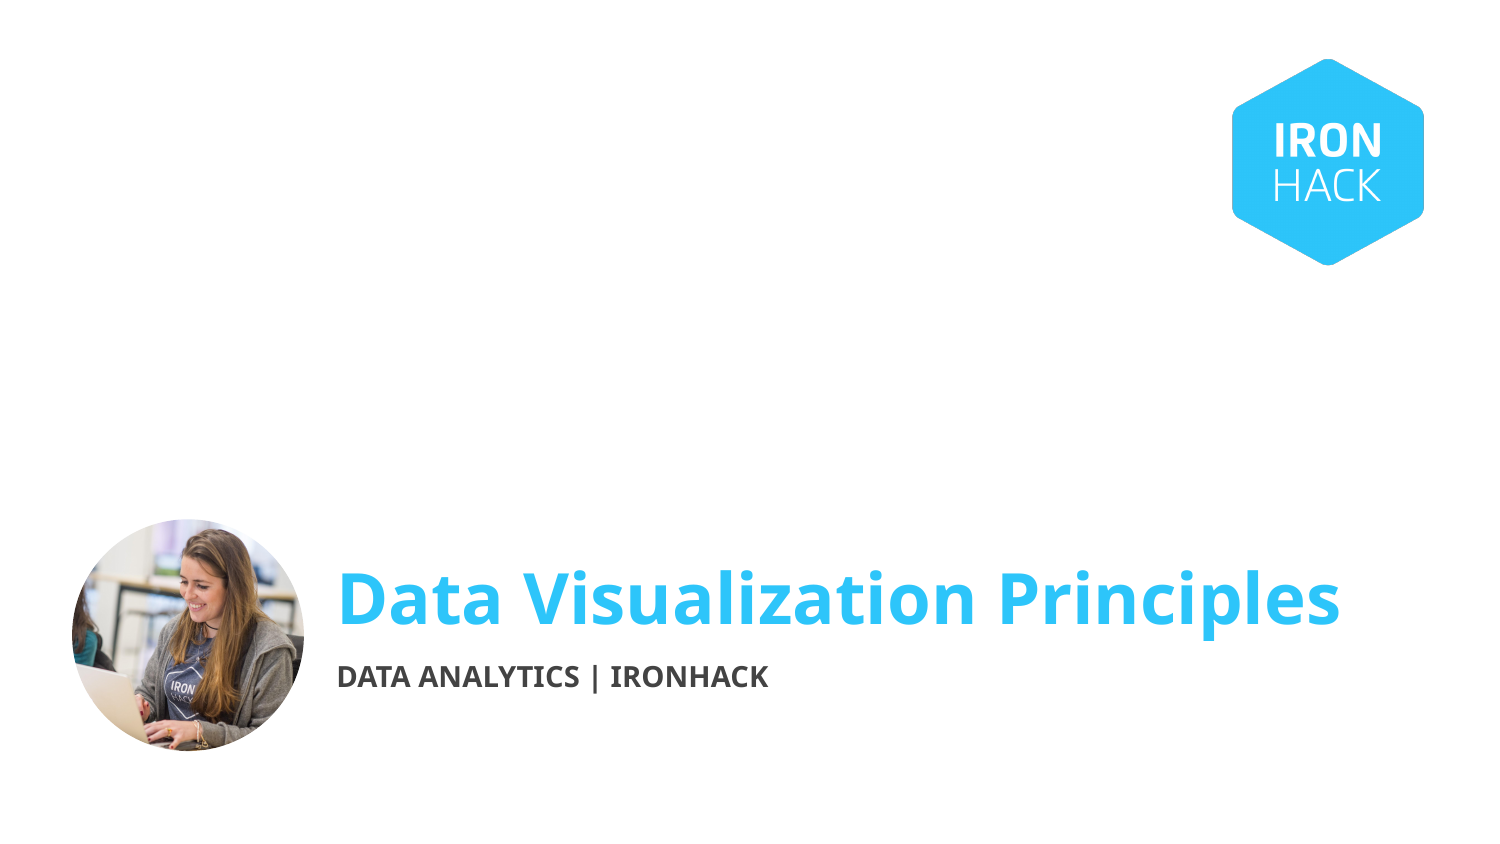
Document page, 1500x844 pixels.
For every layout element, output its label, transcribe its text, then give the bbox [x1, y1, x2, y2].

picture [1191, 25, 1465, 299]
picture [71, 519, 305, 752]
title DATA ANALYTICS | IRONHACK [321, 643, 963, 709]
title Data Visualization Principles [321, 538, 1500, 633]
